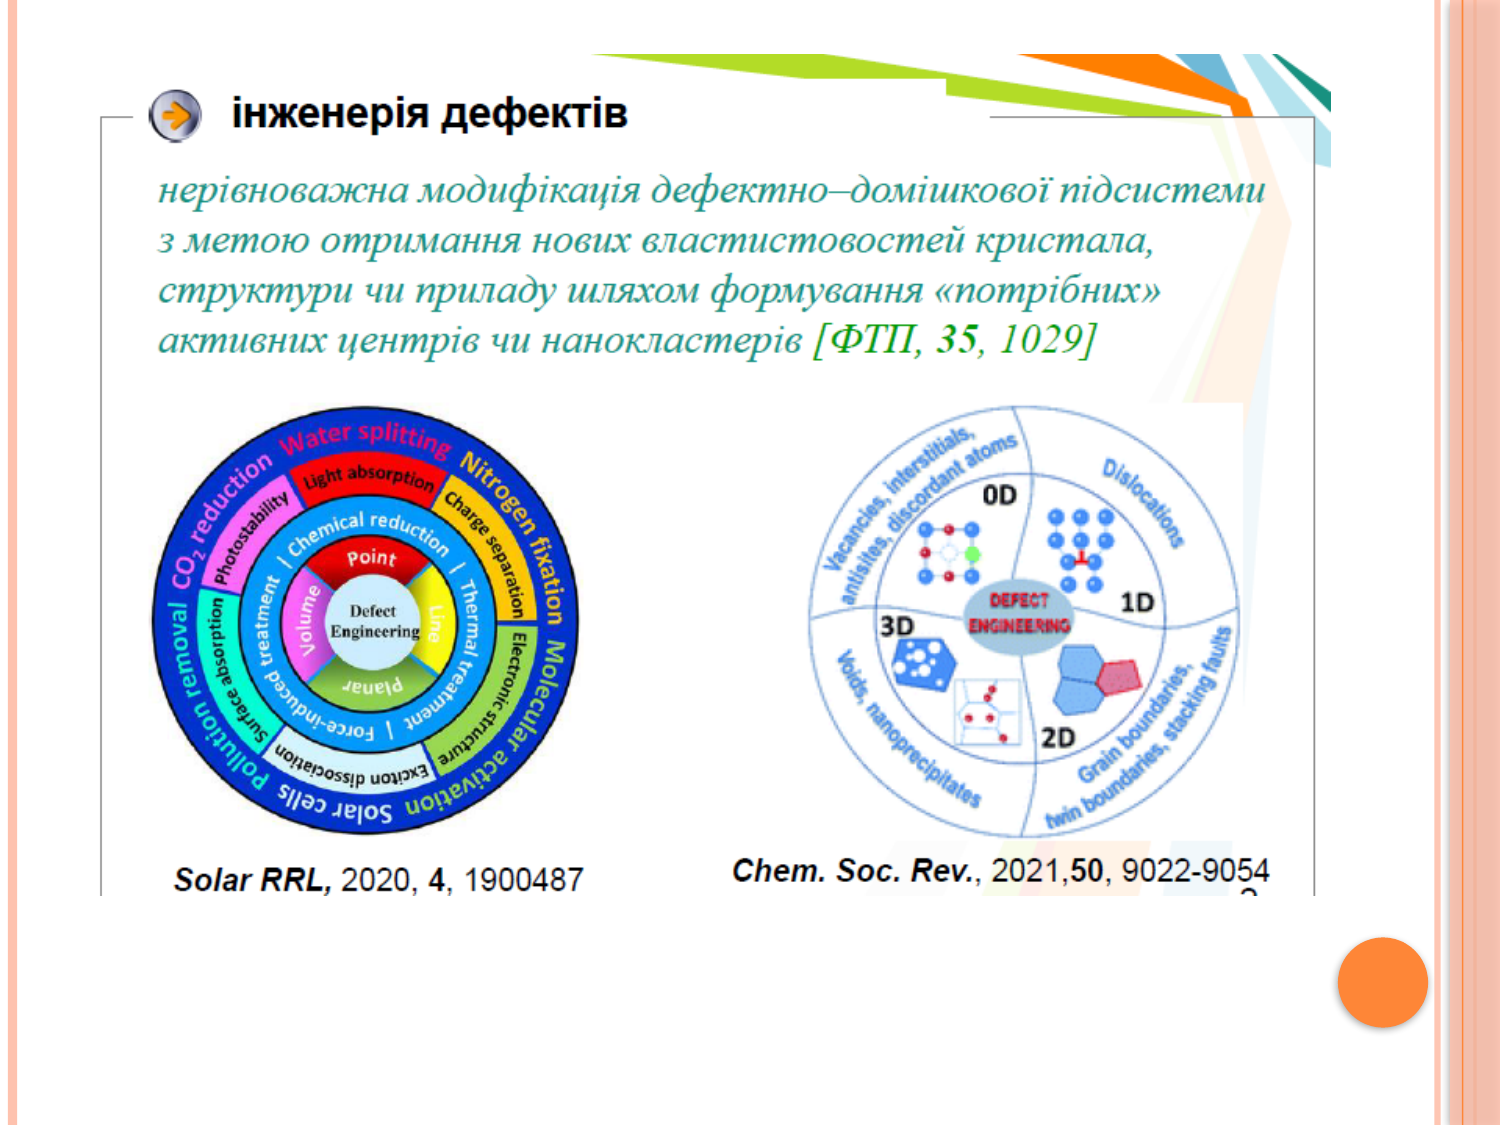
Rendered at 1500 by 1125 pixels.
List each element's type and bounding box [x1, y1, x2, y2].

picture [87, 54, 1331, 896]
